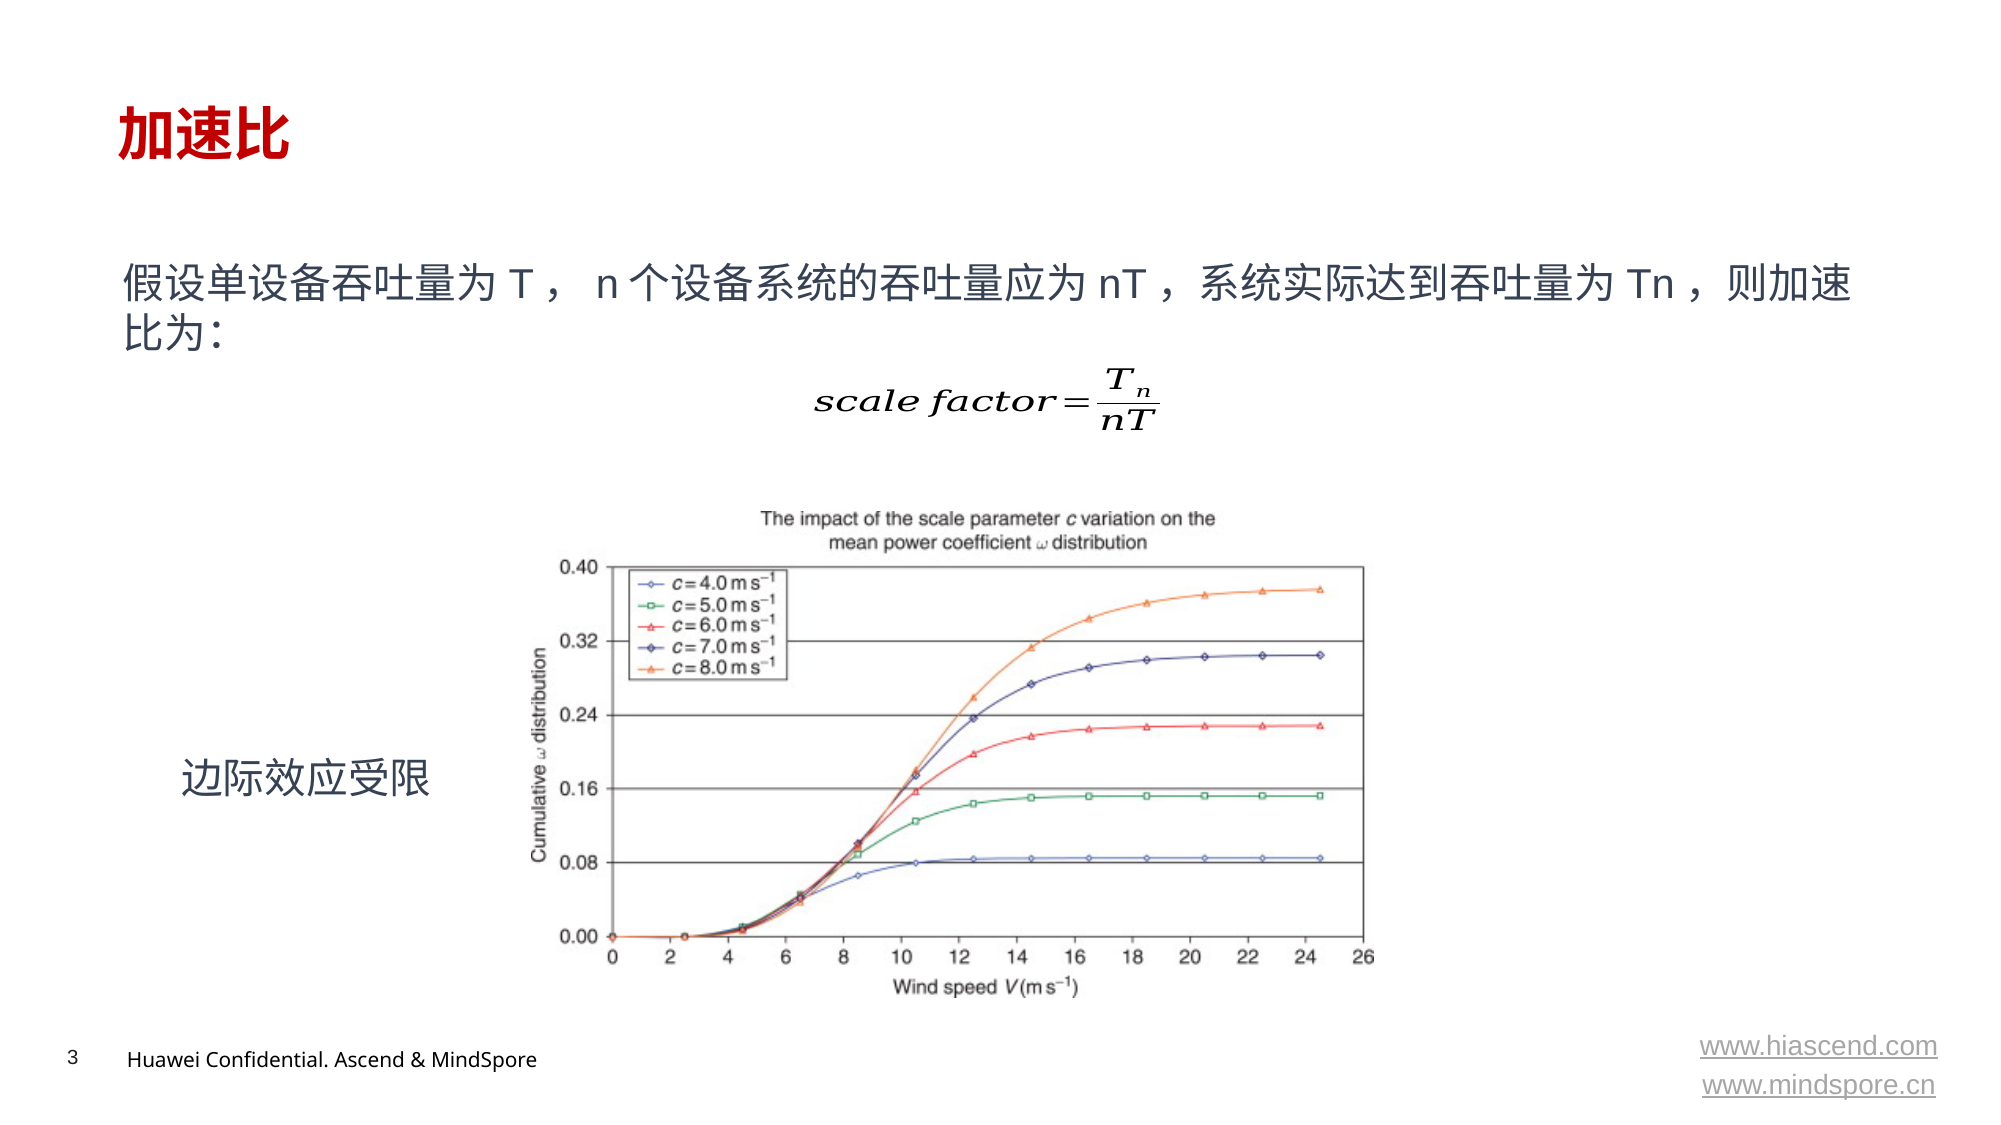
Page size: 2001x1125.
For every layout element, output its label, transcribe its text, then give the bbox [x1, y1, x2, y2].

title 加速比 [102, 90, 1901, 187]
text_box 边际效应受限 [166, 744, 447, 810]
picture [530, 511, 1375, 998]
text_box 假设单设备吞吐量为T，n个设备系统的吞吐量应为nT，系统实际达到吞吐量为Tn，则加速比为： [108, 248, 1901, 364]
